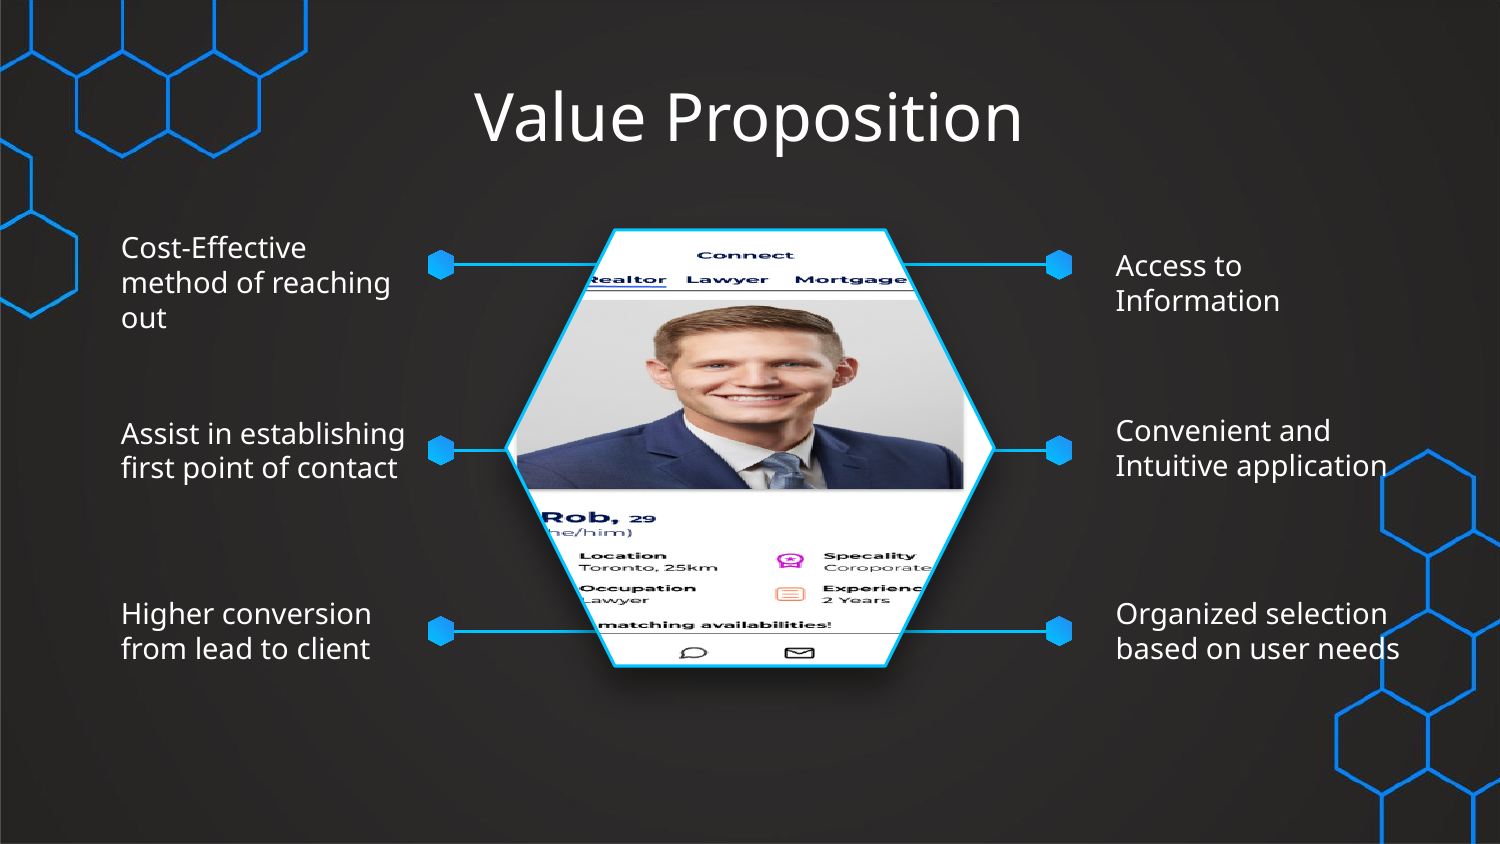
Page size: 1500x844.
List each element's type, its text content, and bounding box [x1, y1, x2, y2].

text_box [427, 249, 500, 280]
title Value Proposition [51, 59, 1449, 154]
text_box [427, 616, 500, 646]
text_box Assist in establishing first point of contact [105, 399, 428, 500]
picture [0, 0, 1500, 844]
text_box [427, 435, 500, 466]
text_box Access to Information [1100, 231, 1423, 332]
text_box Organized selection based on user needs [1100, 580, 1423, 681]
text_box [999, 435, 1073, 466]
text_box Higher conversion from lead to client [105, 580, 428, 681]
text_box Convenient and Intuitive application [1100, 397, 1423, 498]
text_box Cost-Effective method of reaching out [105, 214, 428, 350]
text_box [999, 249, 1073, 280]
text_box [999, 616, 1073, 646]
